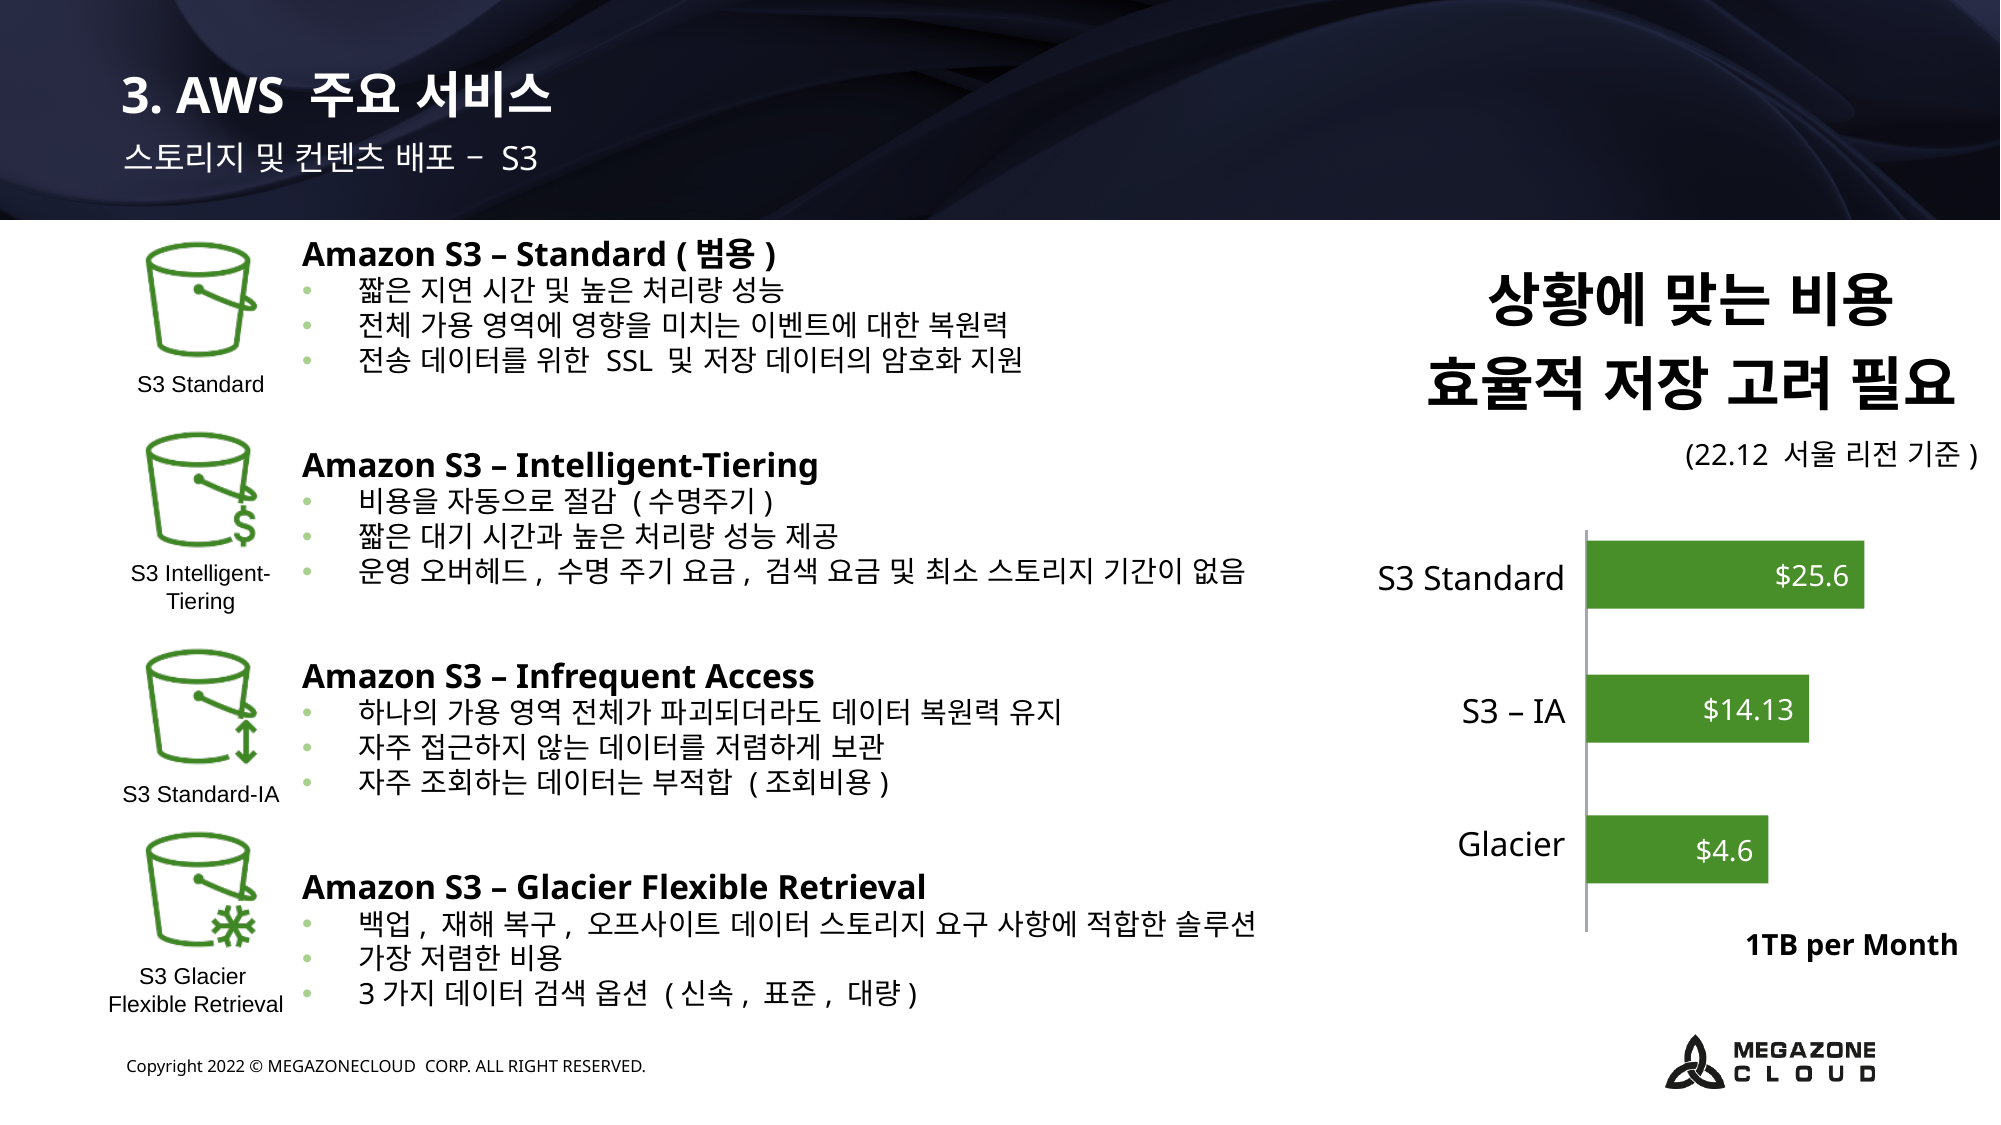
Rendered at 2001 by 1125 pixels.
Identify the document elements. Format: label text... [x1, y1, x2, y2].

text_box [106, 55, 1236, 177]
text_box S3 Standard-IA [87, 772, 315, 815]
text_box S3 Standard S3 – IA Glacier [1199, 529, 1581, 888]
picture [138, 237, 264, 362]
text_box (22.12 서울 리전 기준) [1601, 425, 2000, 495]
picture [138, 827, 264, 952]
picture [1665, 1034, 1875, 1089]
text_box $25.6 [1587, 540, 1865, 609]
picture [138, 644, 264, 769]
text_box $14.13 [1587, 674, 1810, 743]
text_box S3 Standard [87, 361, 315, 405]
text_box $4.6 [1587, 815, 1769, 884]
text_box Copyright 2022 © MEGAZONECLOUD CORP. ALL RIGHT RESERVED. [111, 1035, 815, 1084]
text_box Amazon S3 – Glacier Flexible Retrieval 백업, 재해 복구, 오프사이트 데이터 스토리지 요구 사항에 적합한 솔루션 가장 저렴한 비용 3가지 데이터 검색 옵션 (신속, 표준, 대량) [287, 858, 1340, 1018]
picture [0, 0, 2000, 220]
text_box Amazon S3 – Intelligent-Tiering 비용을 자동으로 절감 (수명주기) 짧은 대기 시간과 높은 처리량 성능 제공 운영 오버헤드, 수명 주기 요금, 검색 요금 및 최소 스토리지 기간이 없음 [287, 436, 1340, 596]
text_box 상황에 맞는 비용 효율적 저장 고려 필요 [1384, 241, 1998, 361]
text_box 1TB per Month [1621, 915, 2000, 985]
text_box S3 Intelligent- Tiering [114, 551, 288, 621]
picture [138, 427, 264, 552]
text_box S3 Glacier Flexible Retrieval [49, 954, 343, 1024]
text_box Amazon S3 – Infrequent Access 하나의 가용 영역 전체가 파괴되더라도 데이터 복원력 유지 자주 접근하지 않는 데이터를 저렴하게 보관 자주 조회하는 데이터는 부적합 (조회비용) [287, 647, 1199, 807]
text_box Amazon S3 – Standard (범용) 짧은 지연 시간 및 높은 처리량 성능 전체 가용 영역에 영향을 미치는 이벤트에 대한 복원력 전송 데이터를 위한 SSL 및 저장 데이터의 암호화 지원 [287, 225, 1216, 385]
